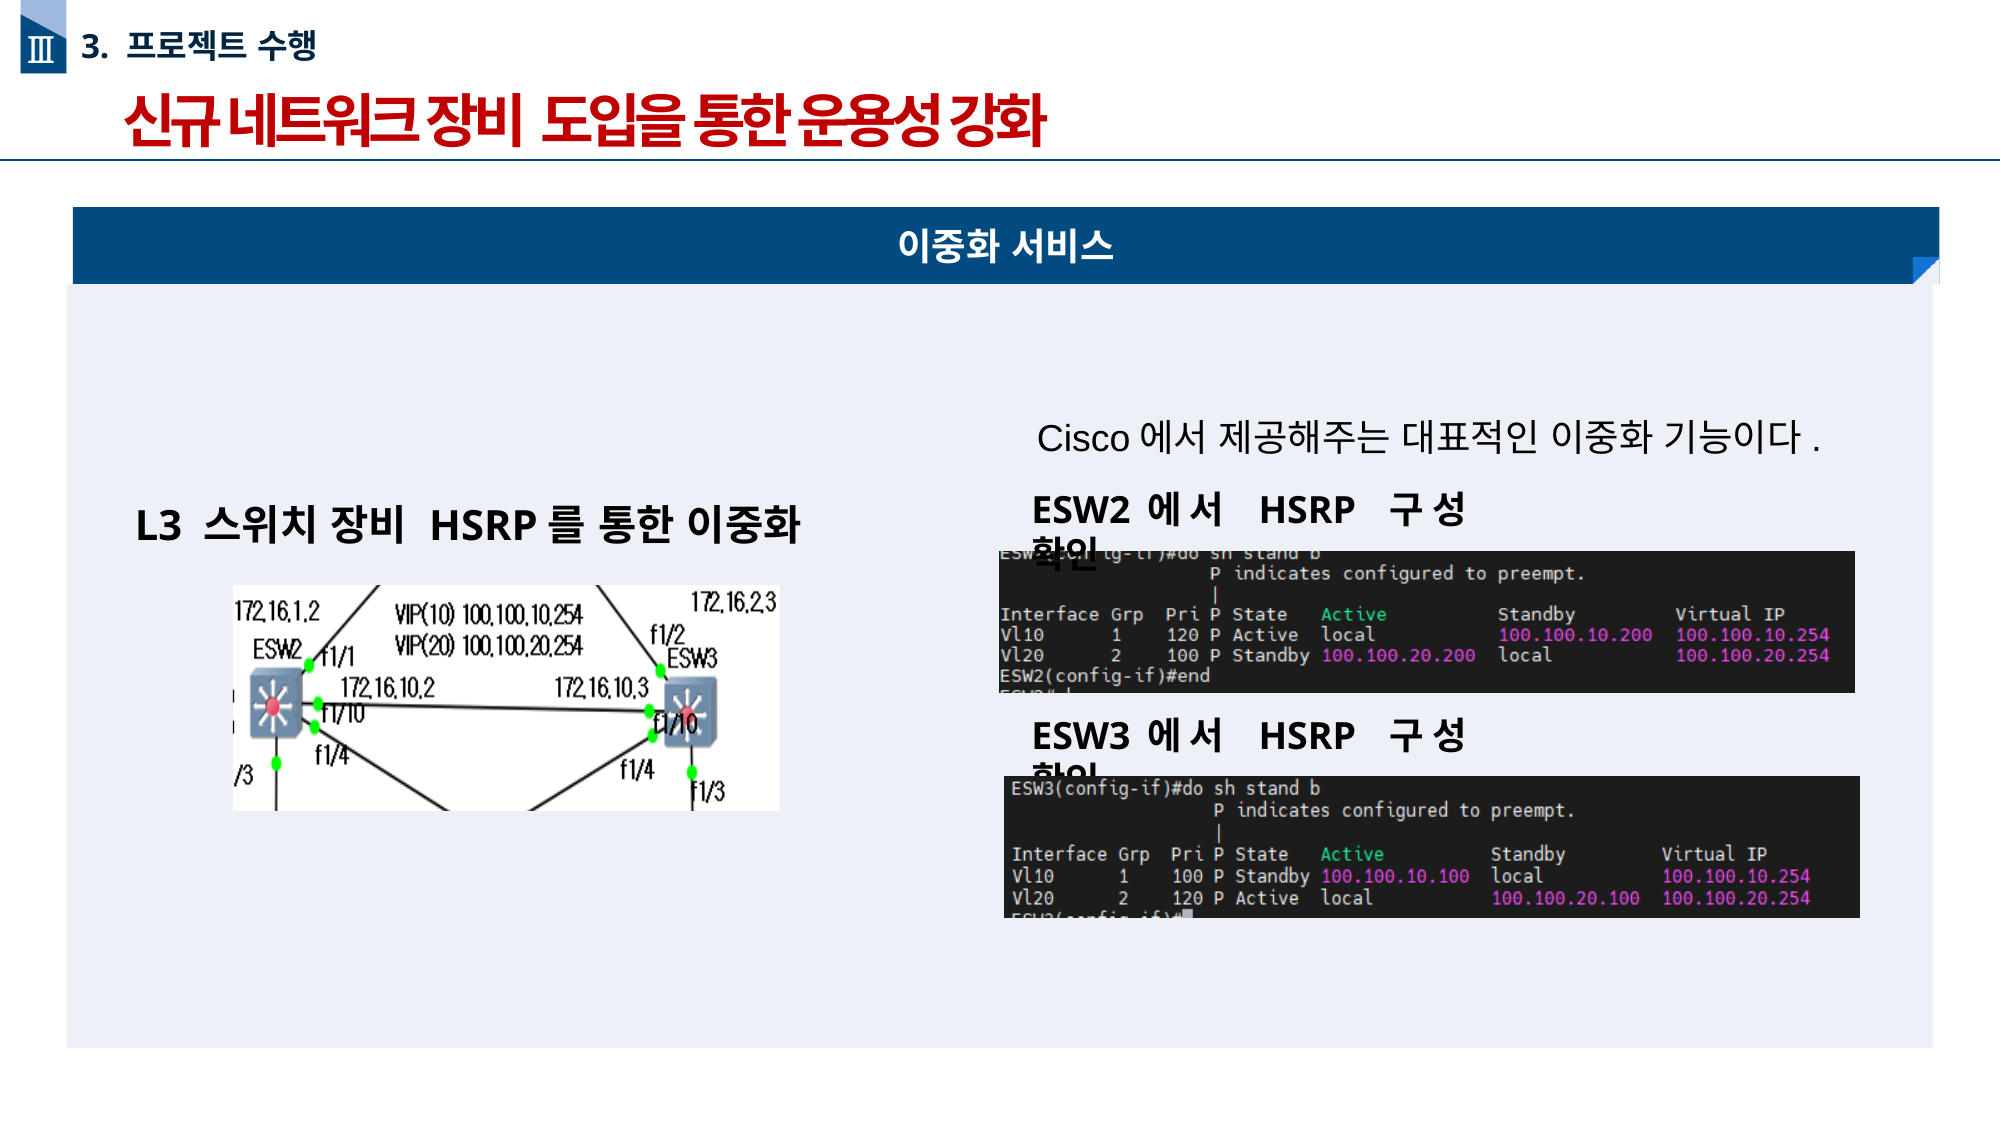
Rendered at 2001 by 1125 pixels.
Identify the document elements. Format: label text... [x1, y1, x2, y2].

text_box [66, 282, 1934, 1049]
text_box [20, 0, 67, 170]
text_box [999, 406, 1860, 918]
picture [232, 585, 780, 811]
text_box 3. 프로젝트 수행 [67, 17, 684, 73]
text_box 신규 네트워크 장비 도입을 통한 운용성 강화 [107, 76, 1480, 159]
text_box L3 스위치 장비 HSRP를 통한 이중화 [72, 473, 999, 549]
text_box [72, 207, 1940, 284]
